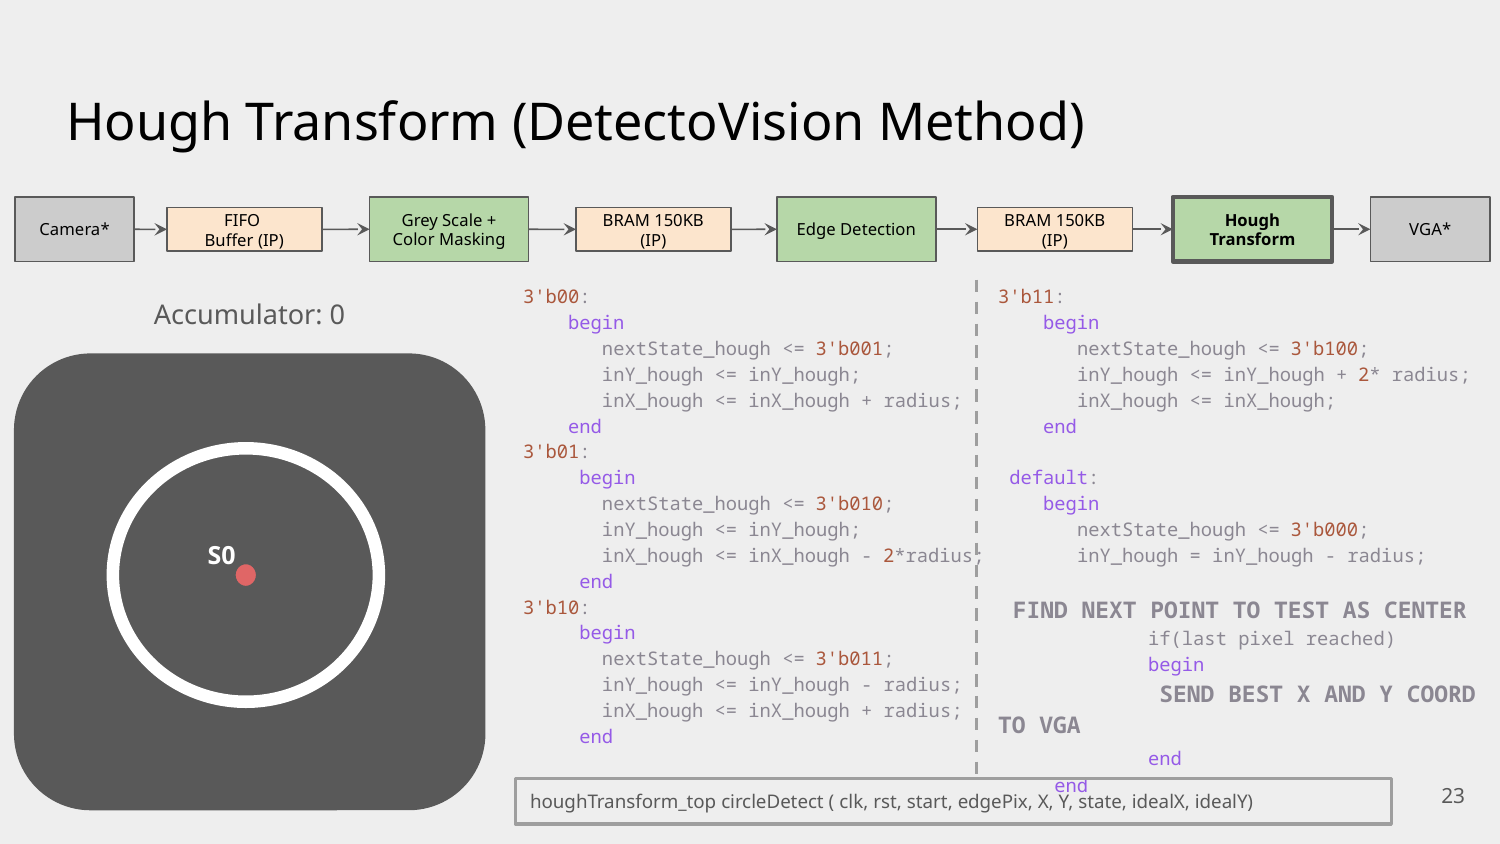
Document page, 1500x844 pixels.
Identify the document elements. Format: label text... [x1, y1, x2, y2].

text_box BRAM 150KB (IP) [977, 207, 1133, 251]
text_box Grey Scale + Color Masking [369, 197, 529, 262]
text_box [112, 448, 379, 702]
text_box Edge Detection [776, 197, 936, 262]
list 3'b11: begin nextState_hough <= 3'b100; inY_hough <= inY_hough + 2* radius; inX_hough <= inX_hough; end default: begin nextState_hough <= 3'b000; inY_hough = inY_hough - radius; FIND NEXT POINT TO TEST AS CENTER if(last pixel reached) begin SEND BEST X AND Y COORD TO VGA end end [983, 266, 1497, 837]
text_box BRAM 150KB (IP) [575, 207, 732, 252]
text_box [14, 354, 485, 810]
text_box S0 [183, 524, 260, 585]
text_box Accumulator: 0 [14, 282, 485, 345]
title Hough Transform (DetectoVision Method) [51, 72, 1449, 167]
text_box Hough Transform [1172, 197, 1333, 262]
text_box Camera* [14, 197, 135, 262]
text_box FIFO Buffer (IP) [166, 207, 322, 252]
text_box houghTransform_top circleDetect ( clk, rst, start, edgePix, X, Y, state, idealX, idealY) [515, 778, 1392, 824]
text_box VGA* [1370, 197, 1490, 262]
list 3'b00: begin nextState_hough <= 3'b001; inY_hough <= inY_hough; inX_hough <= inX_hough + radius; end 3'b01: begin nextState_hough <= 3'b010; inY_hough <= inY_hough; inX_hough <= inX_hough - 2*radius; end 3'b10: begin nextState_hough <= 3'b011; inY_hough <= inY_hough - radius; inX_hough <= inX_hough + radius; end [508, 266, 983, 837]
